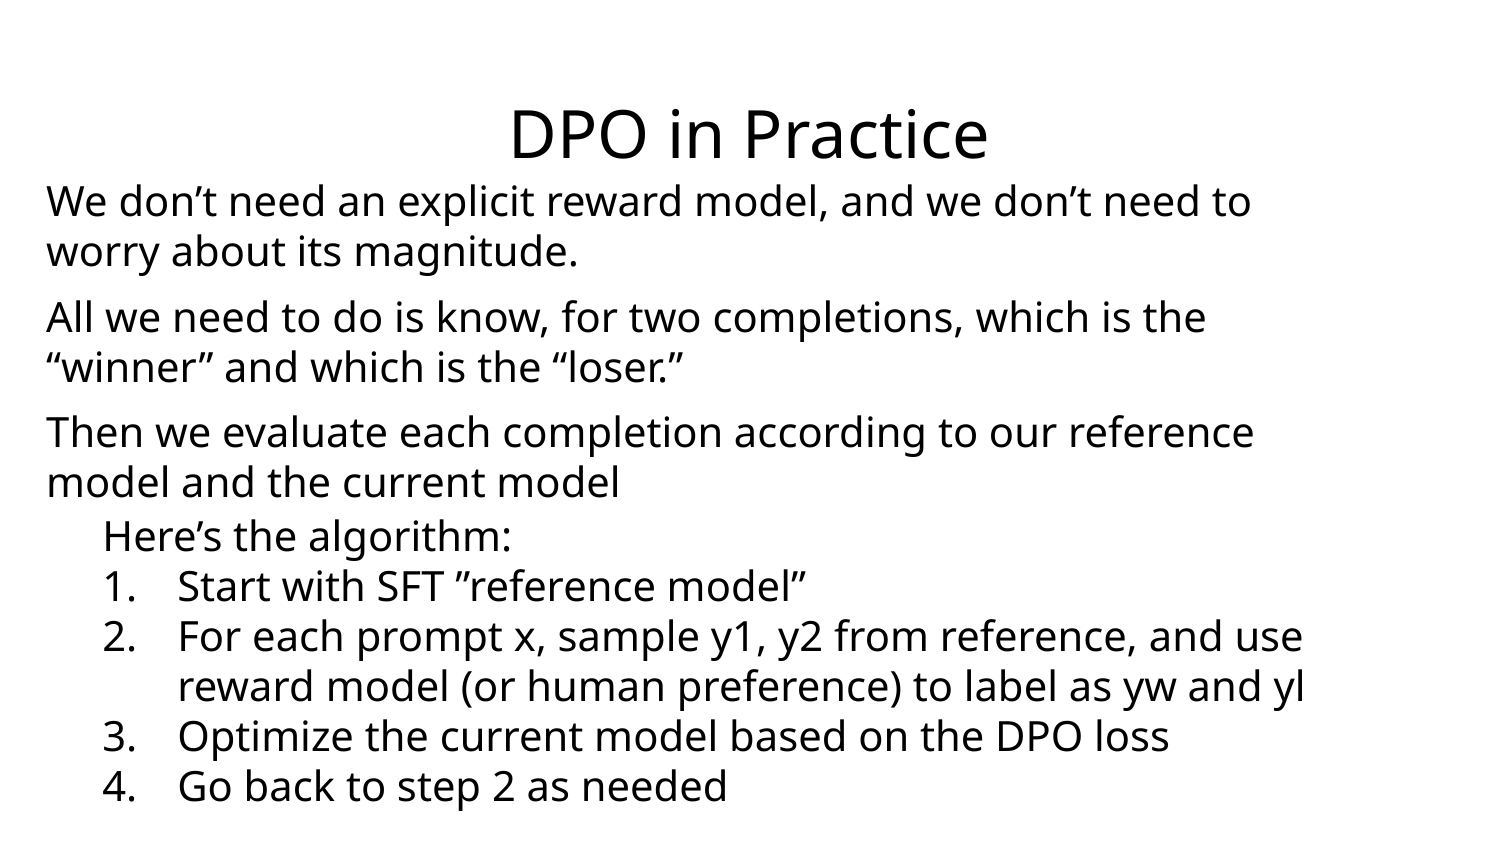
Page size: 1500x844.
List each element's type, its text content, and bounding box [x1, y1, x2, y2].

text_box All we need to do is know, for two completions, which is the “winner” and which is the “loser.” [37, 282, 1350, 397]
title DPO in Practice [109, 37, 1391, 226]
text_box Here’s the algorithm: Start with SFT ”reference model” For each prompt x, sample y1, y2 from reference, and use reward model (or human preference) to label as yw and yl Optimize the current model based on the DPO loss Go back to step 2 as needed [93, 501, 1406, 818]
text_box We don’t need an explicit reward model, and we don’t need to worry about its magnitude. [37, 166, 1350, 282]
text_box Then we evaluate each completion according to our reference model and the current model [37, 397, 1350, 514]
